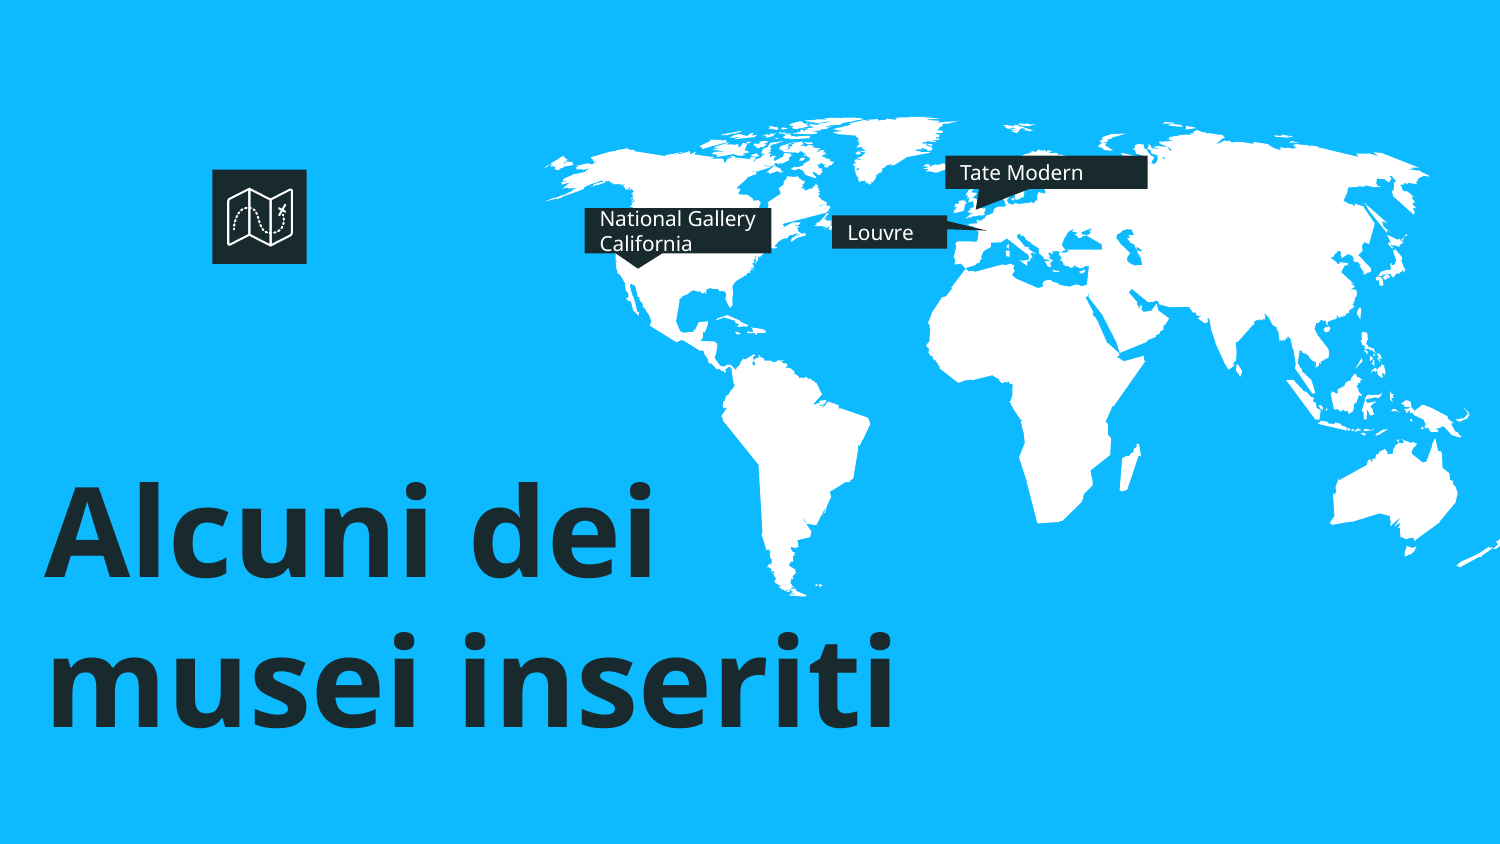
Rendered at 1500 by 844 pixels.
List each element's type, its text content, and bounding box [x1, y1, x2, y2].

text_box [778, 116, 960, 185]
text_box [767, 176, 832, 249]
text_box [227, 188, 293, 246]
text_box [1403, 546, 1417, 557]
text_box [1185, 125, 1197, 130]
text_box Louvre [832, 215, 987, 249]
text_box [1401, 400, 1462, 438]
text_box [767, 125, 779, 130]
text_box [1003, 123, 1036, 134]
text_box [1162, 121, 1184, 127]
text_box [721, 130, 758, 140]
text_box [615, 254, 871, 437]
text_box National Gallery California [584, 208, 772, 269]
text_box [544, 139, 834, 208]
text_box [1329, 438, 1458, 542]
text_box [926, 130, 1430, 437]
text_box [1455, 408, 1471, 422]
text_box [762, 133, 781, 139]
text_box Tate Modern [945, 155, 1148, 210]
title Alcuni dei musei inseriti [29, 437, 1148, 754]
text_box [1456, 538, 1500, 568]
